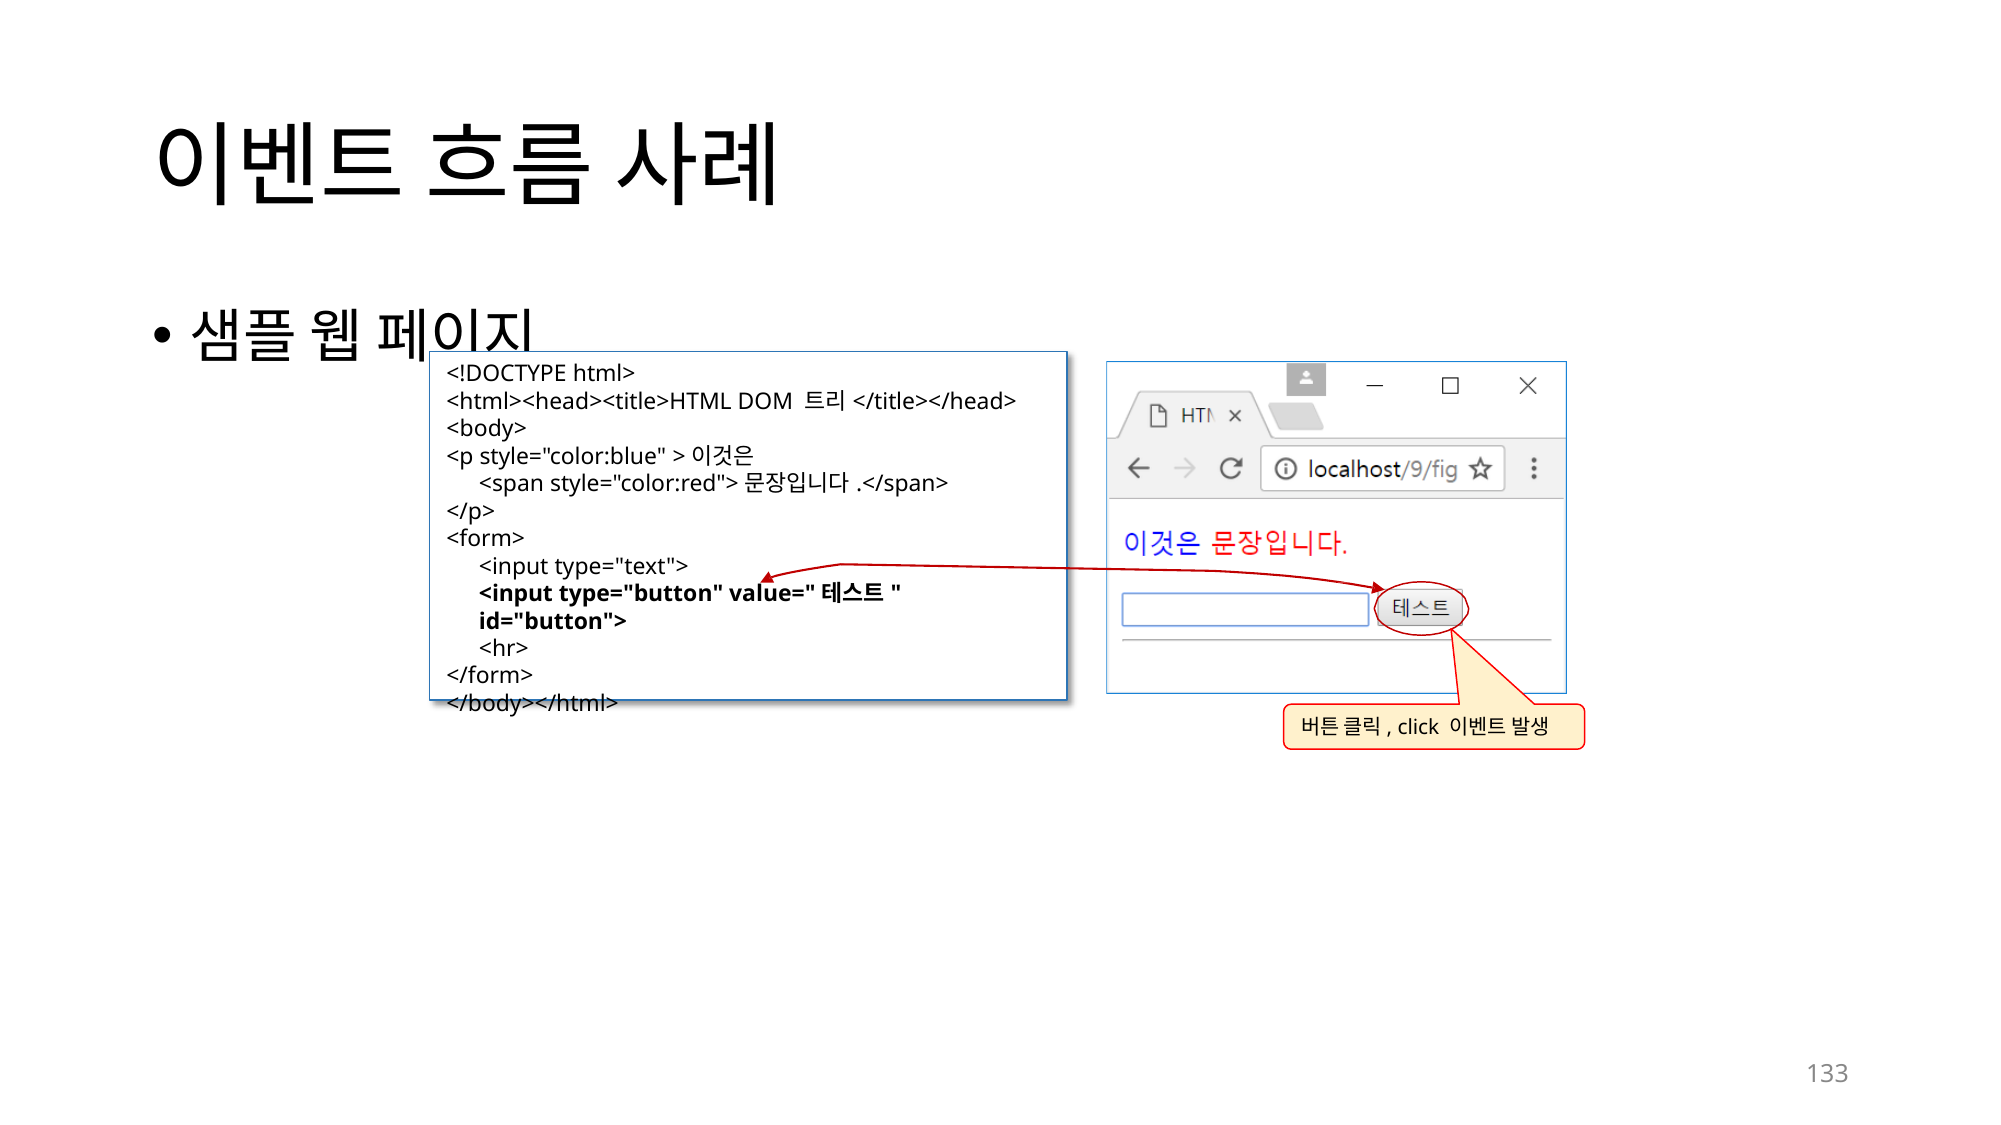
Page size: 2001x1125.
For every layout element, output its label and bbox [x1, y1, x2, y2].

text_box [150, 296, 1585, 750]
slide_number [1801, 1053, 1853, 1125]
title [150, 104, 861, 295]
